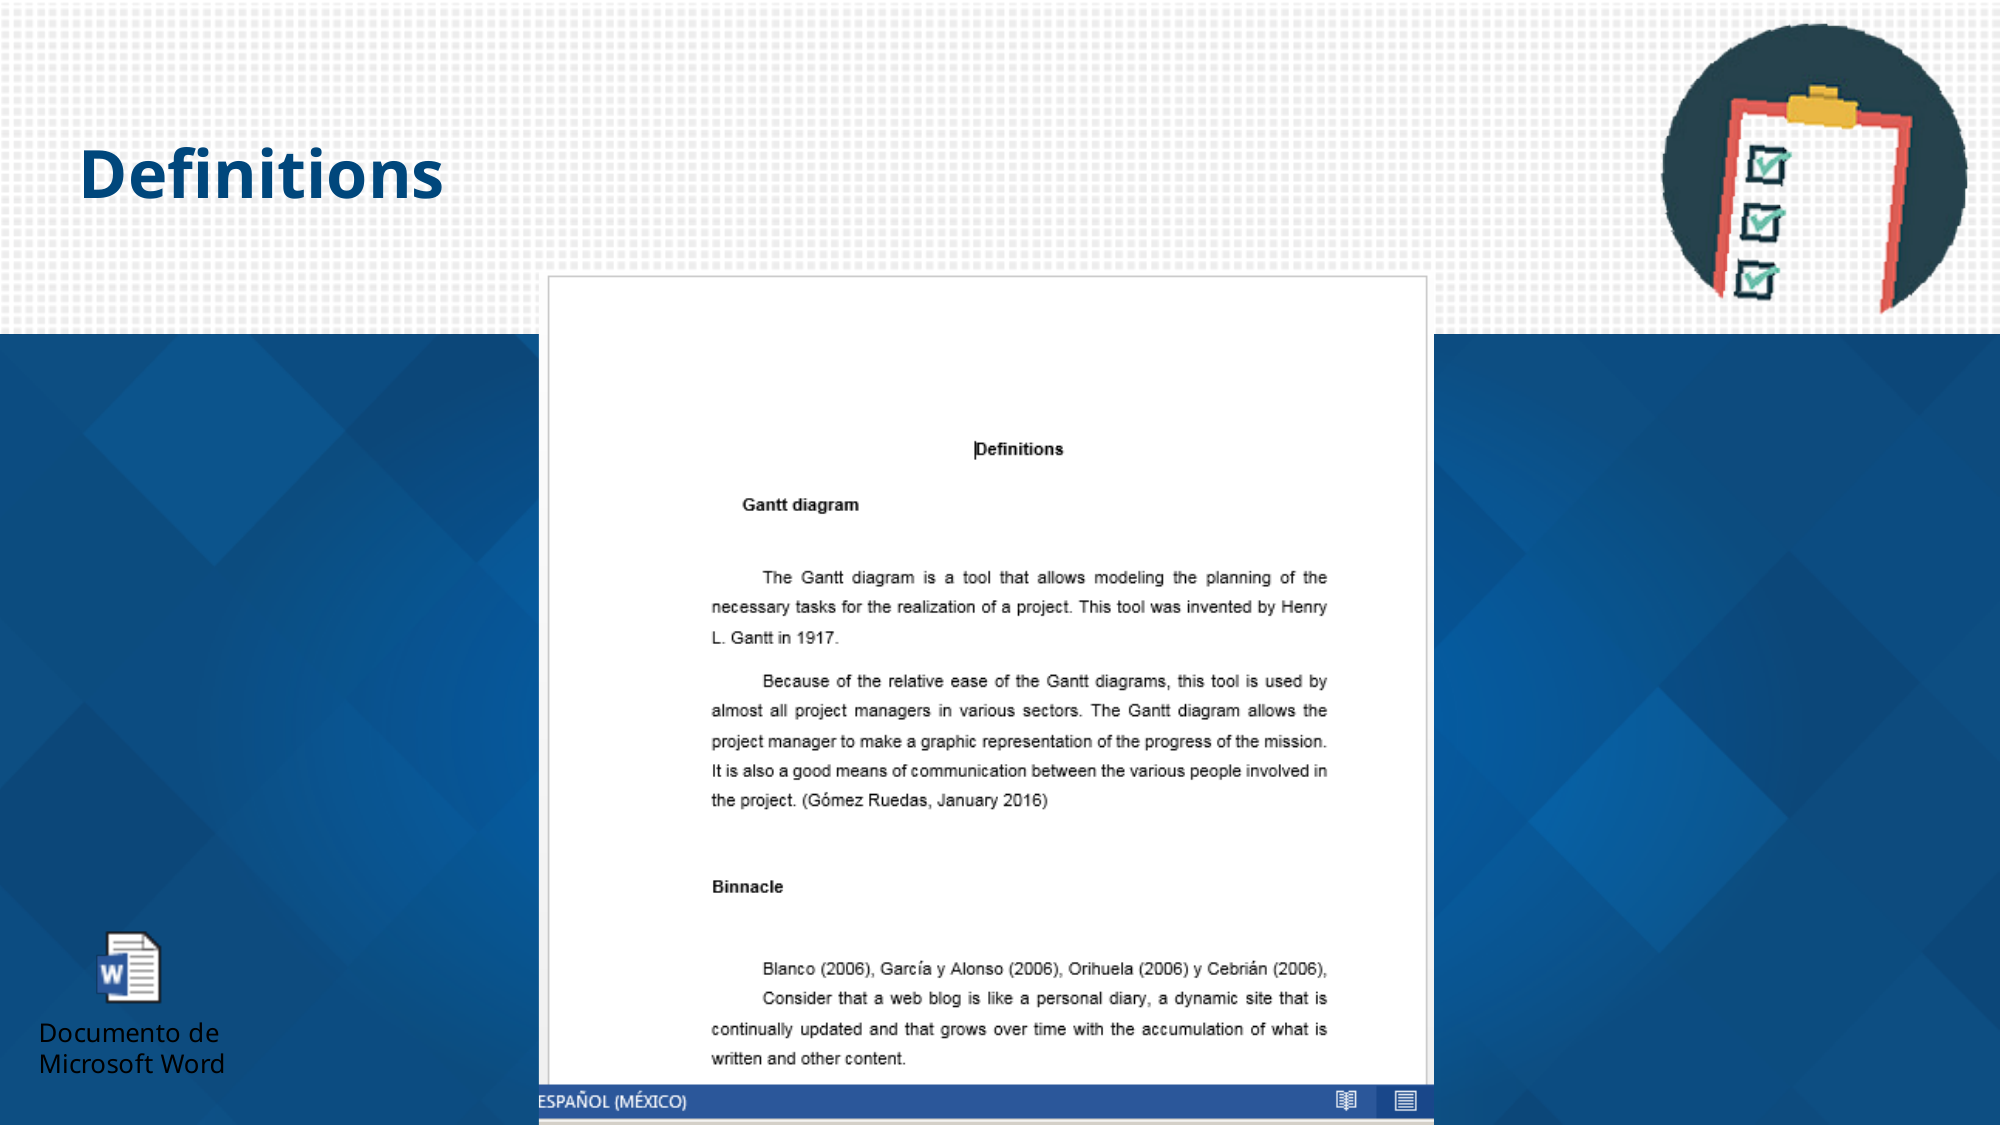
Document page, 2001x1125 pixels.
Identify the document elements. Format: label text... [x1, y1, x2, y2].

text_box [19, 930, 246, 1107]
title Definitions [63, 67, 1620, 286]
picture [0, 0, 2000, 1125]
